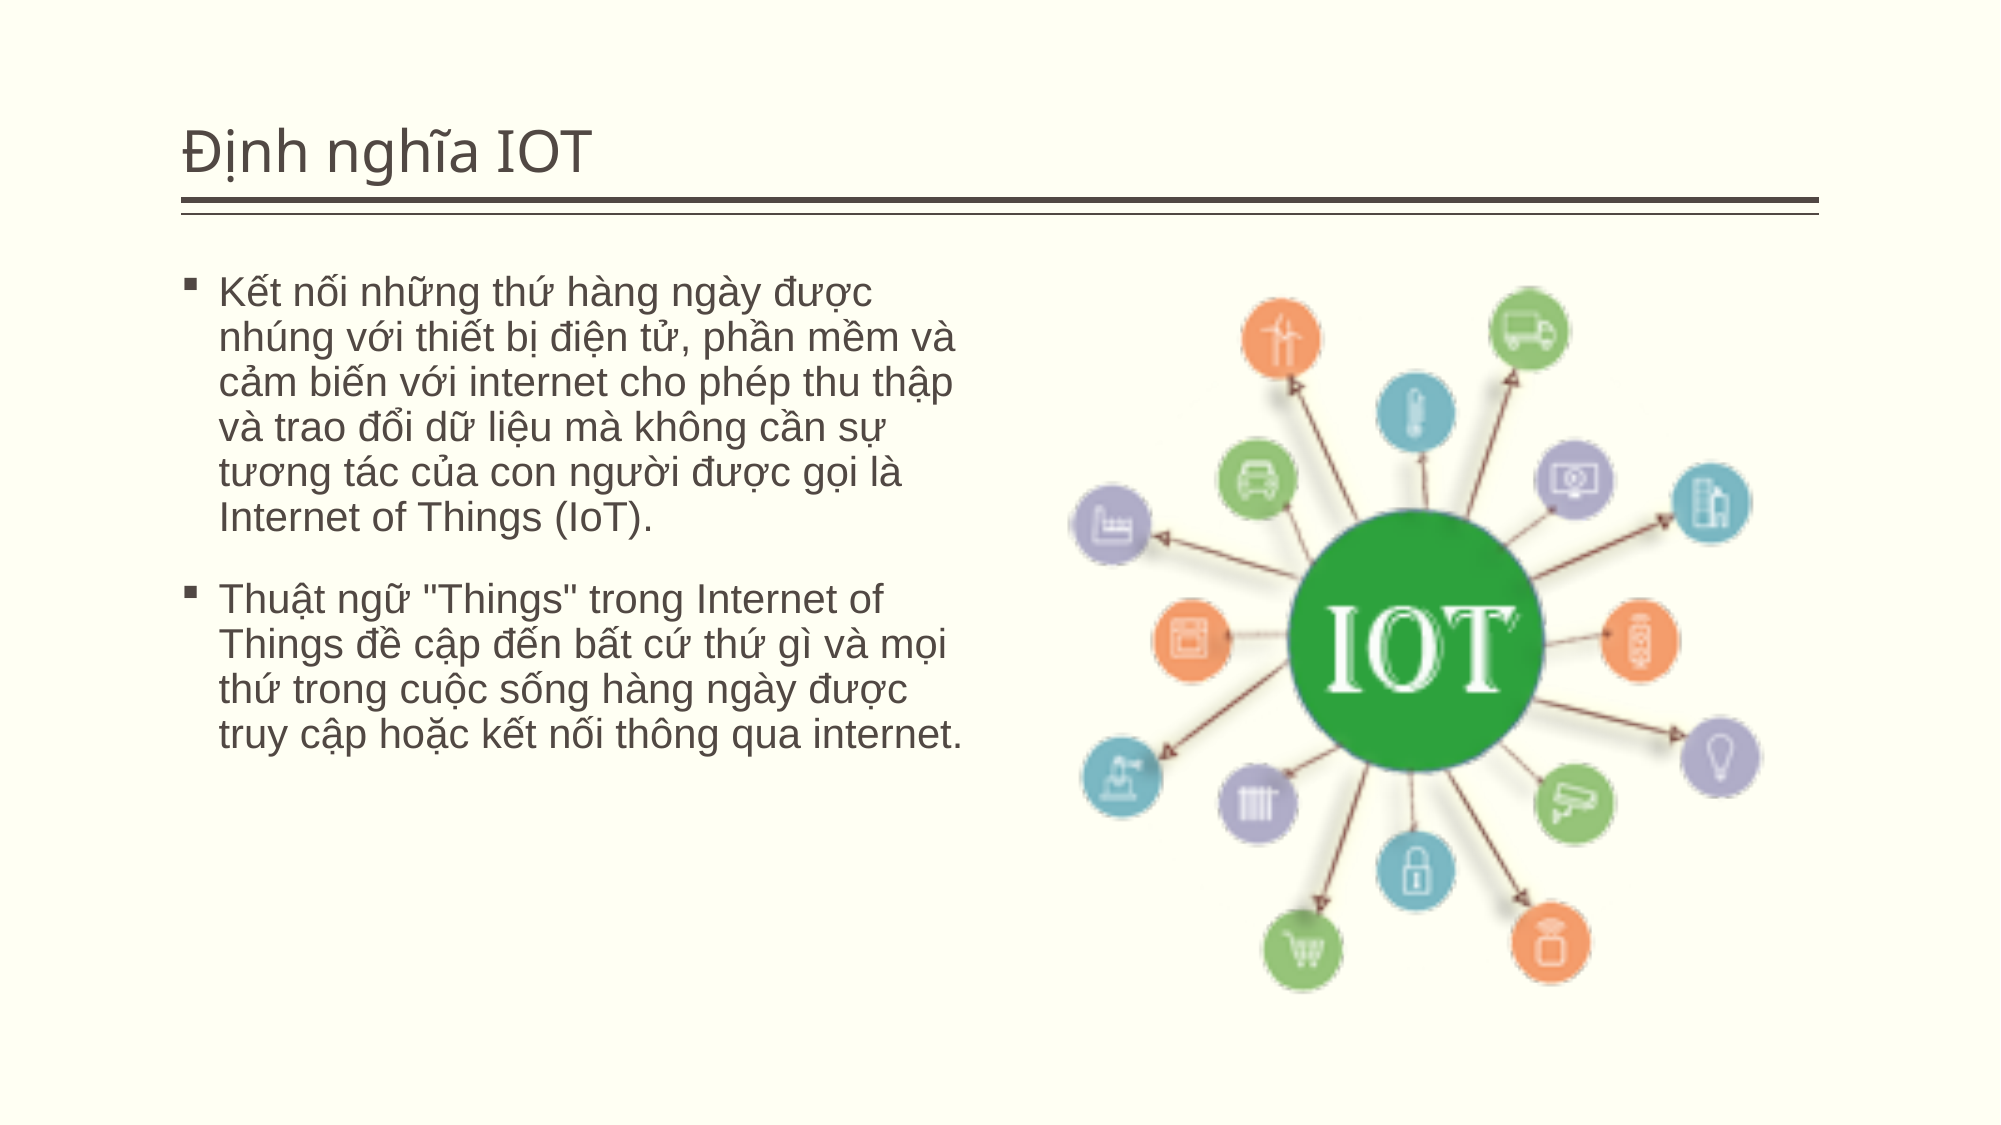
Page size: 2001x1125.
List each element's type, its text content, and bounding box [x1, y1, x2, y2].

title Định nghĩa IOT [181, 12, 1819, 193]
picture [1040, 262, 1791, 1013]
list Kết nối những thứ hàng ngày được nhúng với thiết bị điện tử, phần mềm và cảm biến với internet cho phép thu thập và trao đổi dữ liệu mà không cần sự tương tác của con người được gọi là Internet of Things (IoT). Thuật ngữ "Things" trong Internet of Things đề cập đến bất cứ thứ gì và mọi thứ trong cuộc sống hàng ngày được truy cập hoặc kết nối thông qua internet. [181, 262, 988, 1013]
